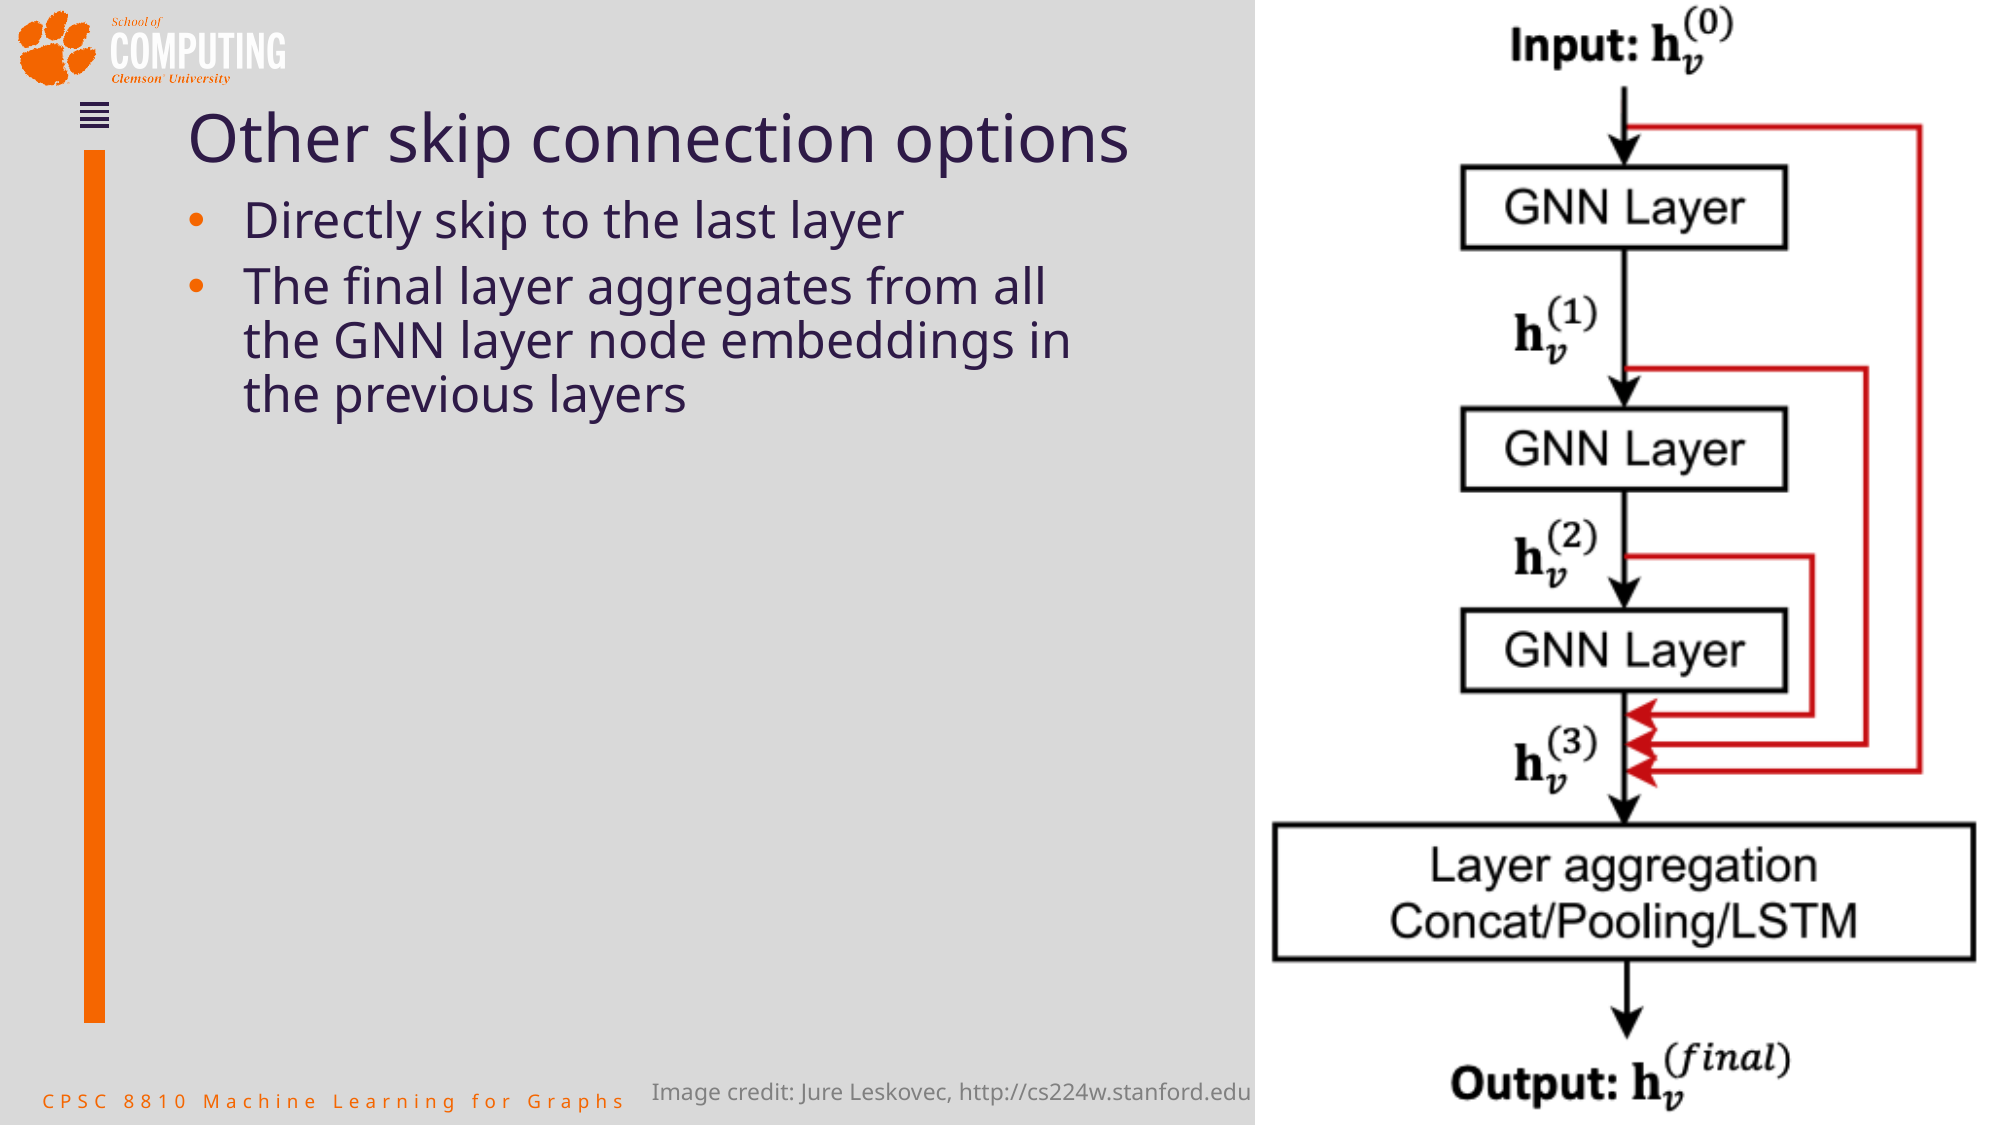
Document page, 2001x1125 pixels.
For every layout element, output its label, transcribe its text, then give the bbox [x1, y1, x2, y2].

list Directly skip to the last layer The final layer aggregates from all the GNN layer node embeddings in the previous layers [187, 195, 1130, 426]
picture [18, 10, 285, 86]
picture [1255, 0, 2000, 1125]
text_box Image credit: Jure Leskovec, http://cs224w.stanford.edu [637, 1070, 1255, 1113]
title Other skip connection options [187, 104, 1255, 178]
